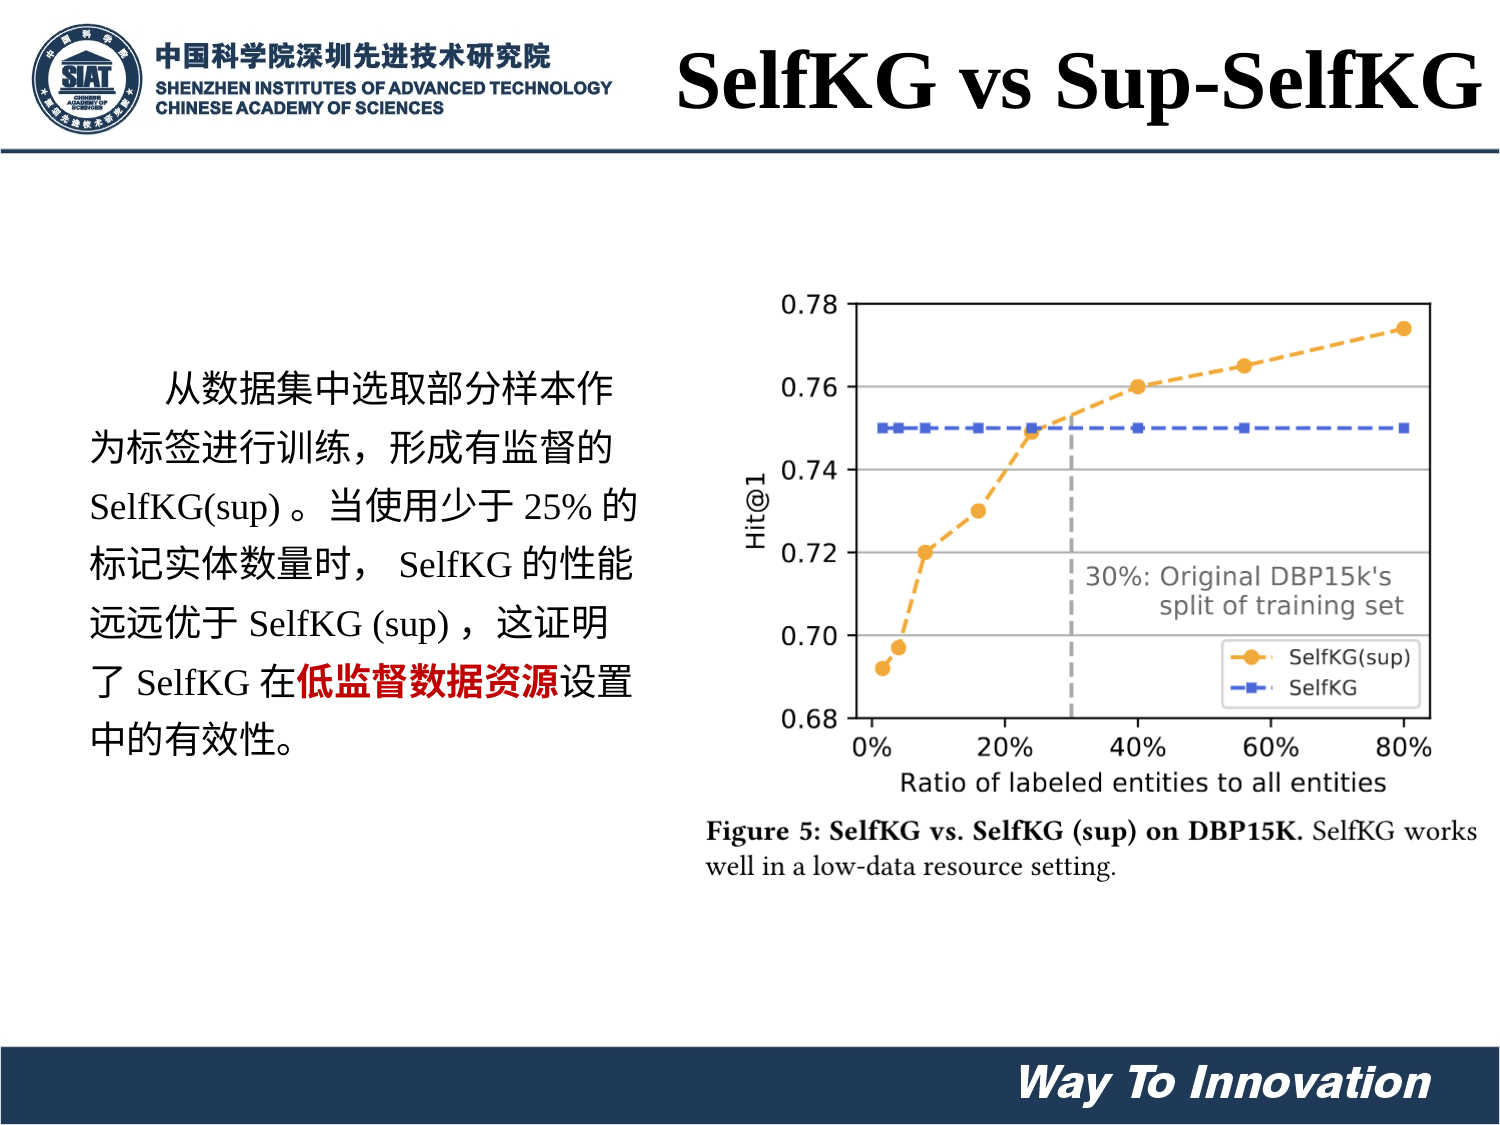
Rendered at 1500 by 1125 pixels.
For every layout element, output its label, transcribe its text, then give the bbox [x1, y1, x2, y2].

text_box 从数据集中选取部分样本作为标签进行训练，形成有监督的SelfKG(sup)。当使用少于25%的标记实体数量时，SelfKG的性能远远优于SelfKG (sup)，这证明了SelfKG在低监督数据资源设置中的有效性。 [74, 344, 660, 827]
picture [0, 0, 1500, 1125]
text_box SelfKG vs Sup-SelfKG [660, 17, 1500, 133]
